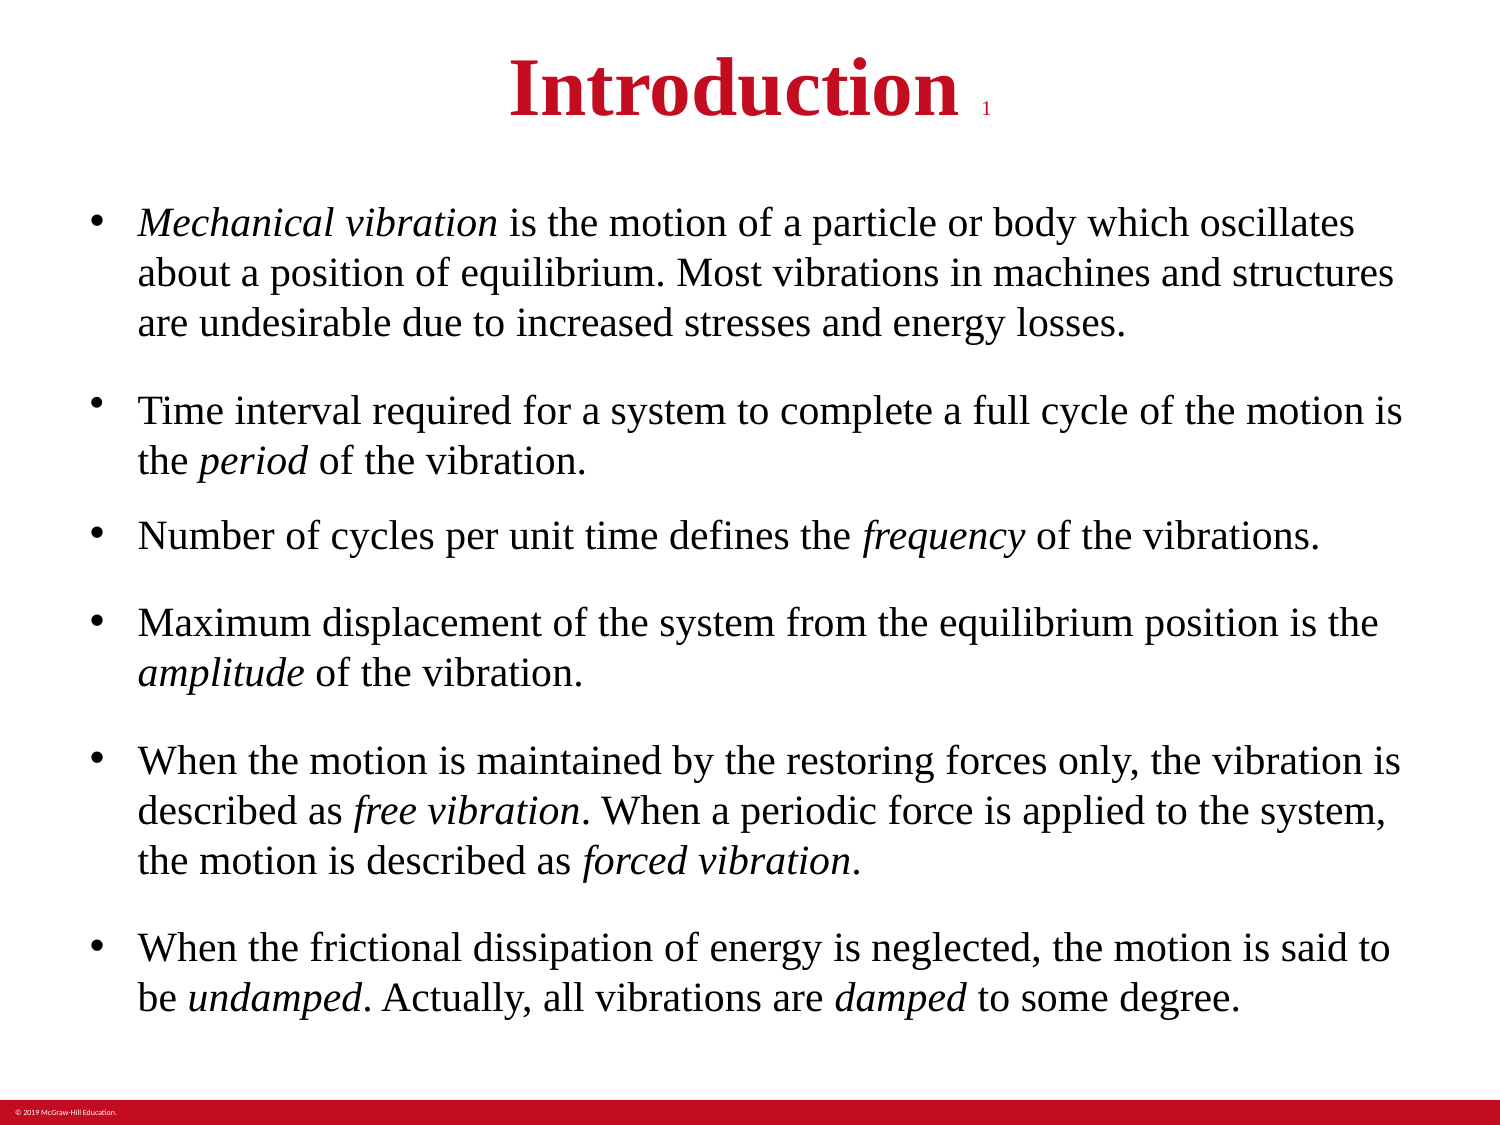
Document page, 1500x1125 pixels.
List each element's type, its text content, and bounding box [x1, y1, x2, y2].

list When the motion is maintained by the restoring forces only, the vibration is described as free vibration. When a periodic force is applied to the system, the motion is described as forced vibration. [75, 725, 1425, 886]
title Introduction 1 [75, 24, 1425, 125]
list Mechanical vibration is the motion of a particle or body which oscillates about a position of equilibrium. Most vibrations in machines and structures are undesirable due to increased stresses and energy losses. [75, 187, 1425, 350]
list Maximum displacement of the system from the equilibrium position is the amplitude of the vibration. [75, 587, 1425, 711]
list Time interval required for a system to complete a full cycle of the motion is the period of the vibration. [75, 375, 1425, 485]
list When the frictional dissipation of energy is neglected, the motion is said to be undamped. Actually, all vibrations are damped to some degree. [75, 912, 1425, 1034]
list Number of cycles per unit time defines the frequency of the vibrations. [75, 500, 1425, 575]
